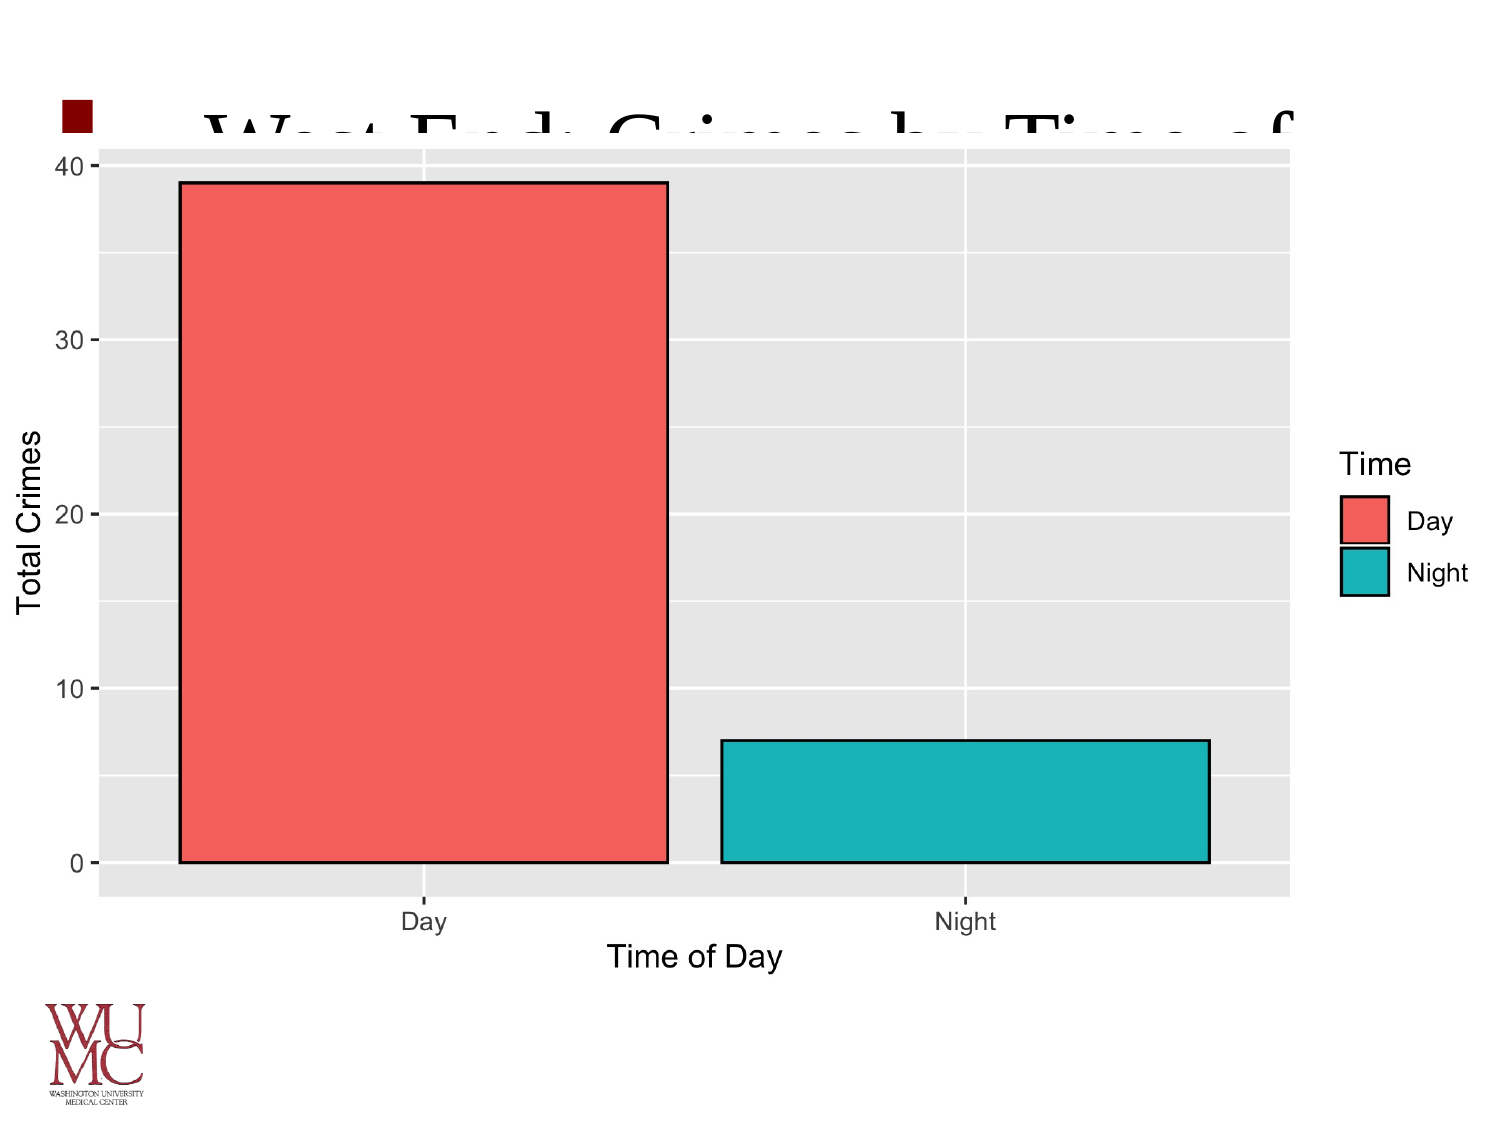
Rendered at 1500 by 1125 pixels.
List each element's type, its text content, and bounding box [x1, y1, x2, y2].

picture [0, 133, 1500, 990]
title West End: Crimes by Time of Day [112, 99, 1388, 131]
picture [41, 996, 156, 1113]
